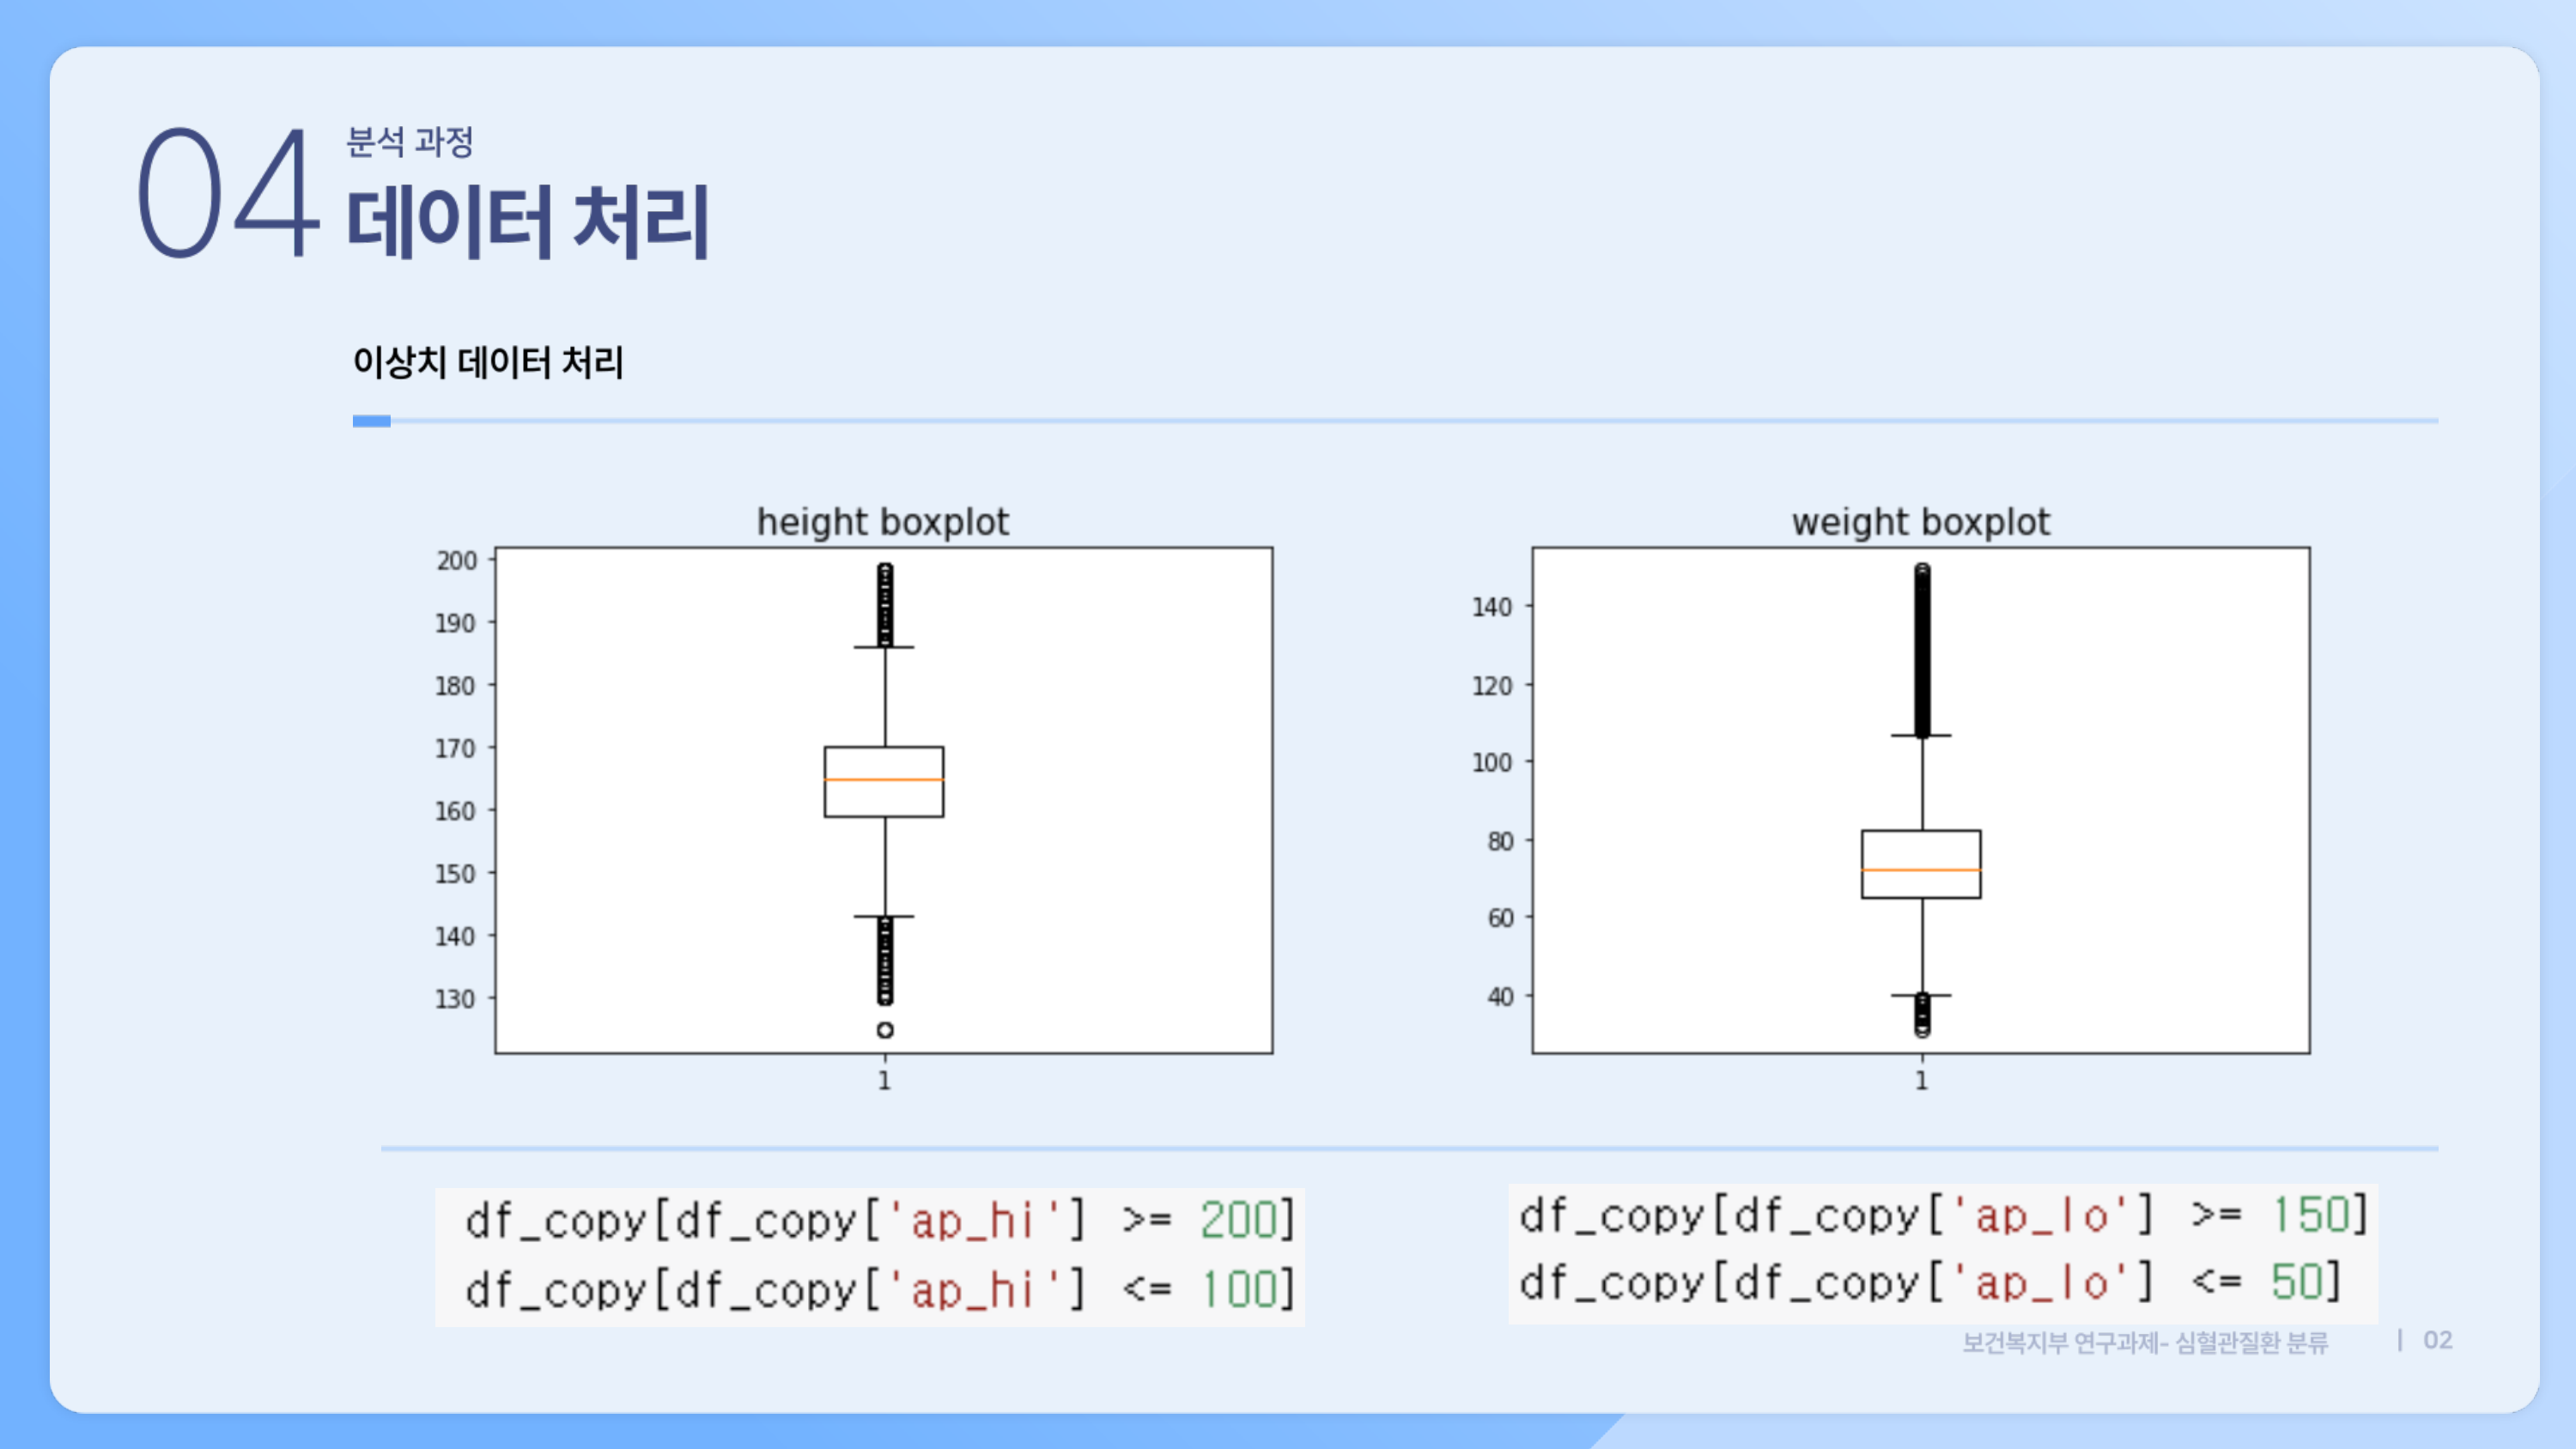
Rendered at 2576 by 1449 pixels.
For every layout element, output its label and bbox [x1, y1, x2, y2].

text_box [49, 45, 2540, 1414]
text_box [395, 411, 2439, 431]
picture [2379, 1320, 2464, 1363]
text_box [434, 1188, 1305, 1327]
picture [106, 43, 752, 403]
text_box [353, 399, 392, 444]
picture [1958, 1325, 2343, 1370]
text_box [1509, 1184, 2379, 1325]
text_box [418, 491, 1289, 1108]
text_box [380, 1138, 2439, 1159]
text_box [0, 0, 2576, 1449]
text_box [1455, 491, 2325, 1108]
